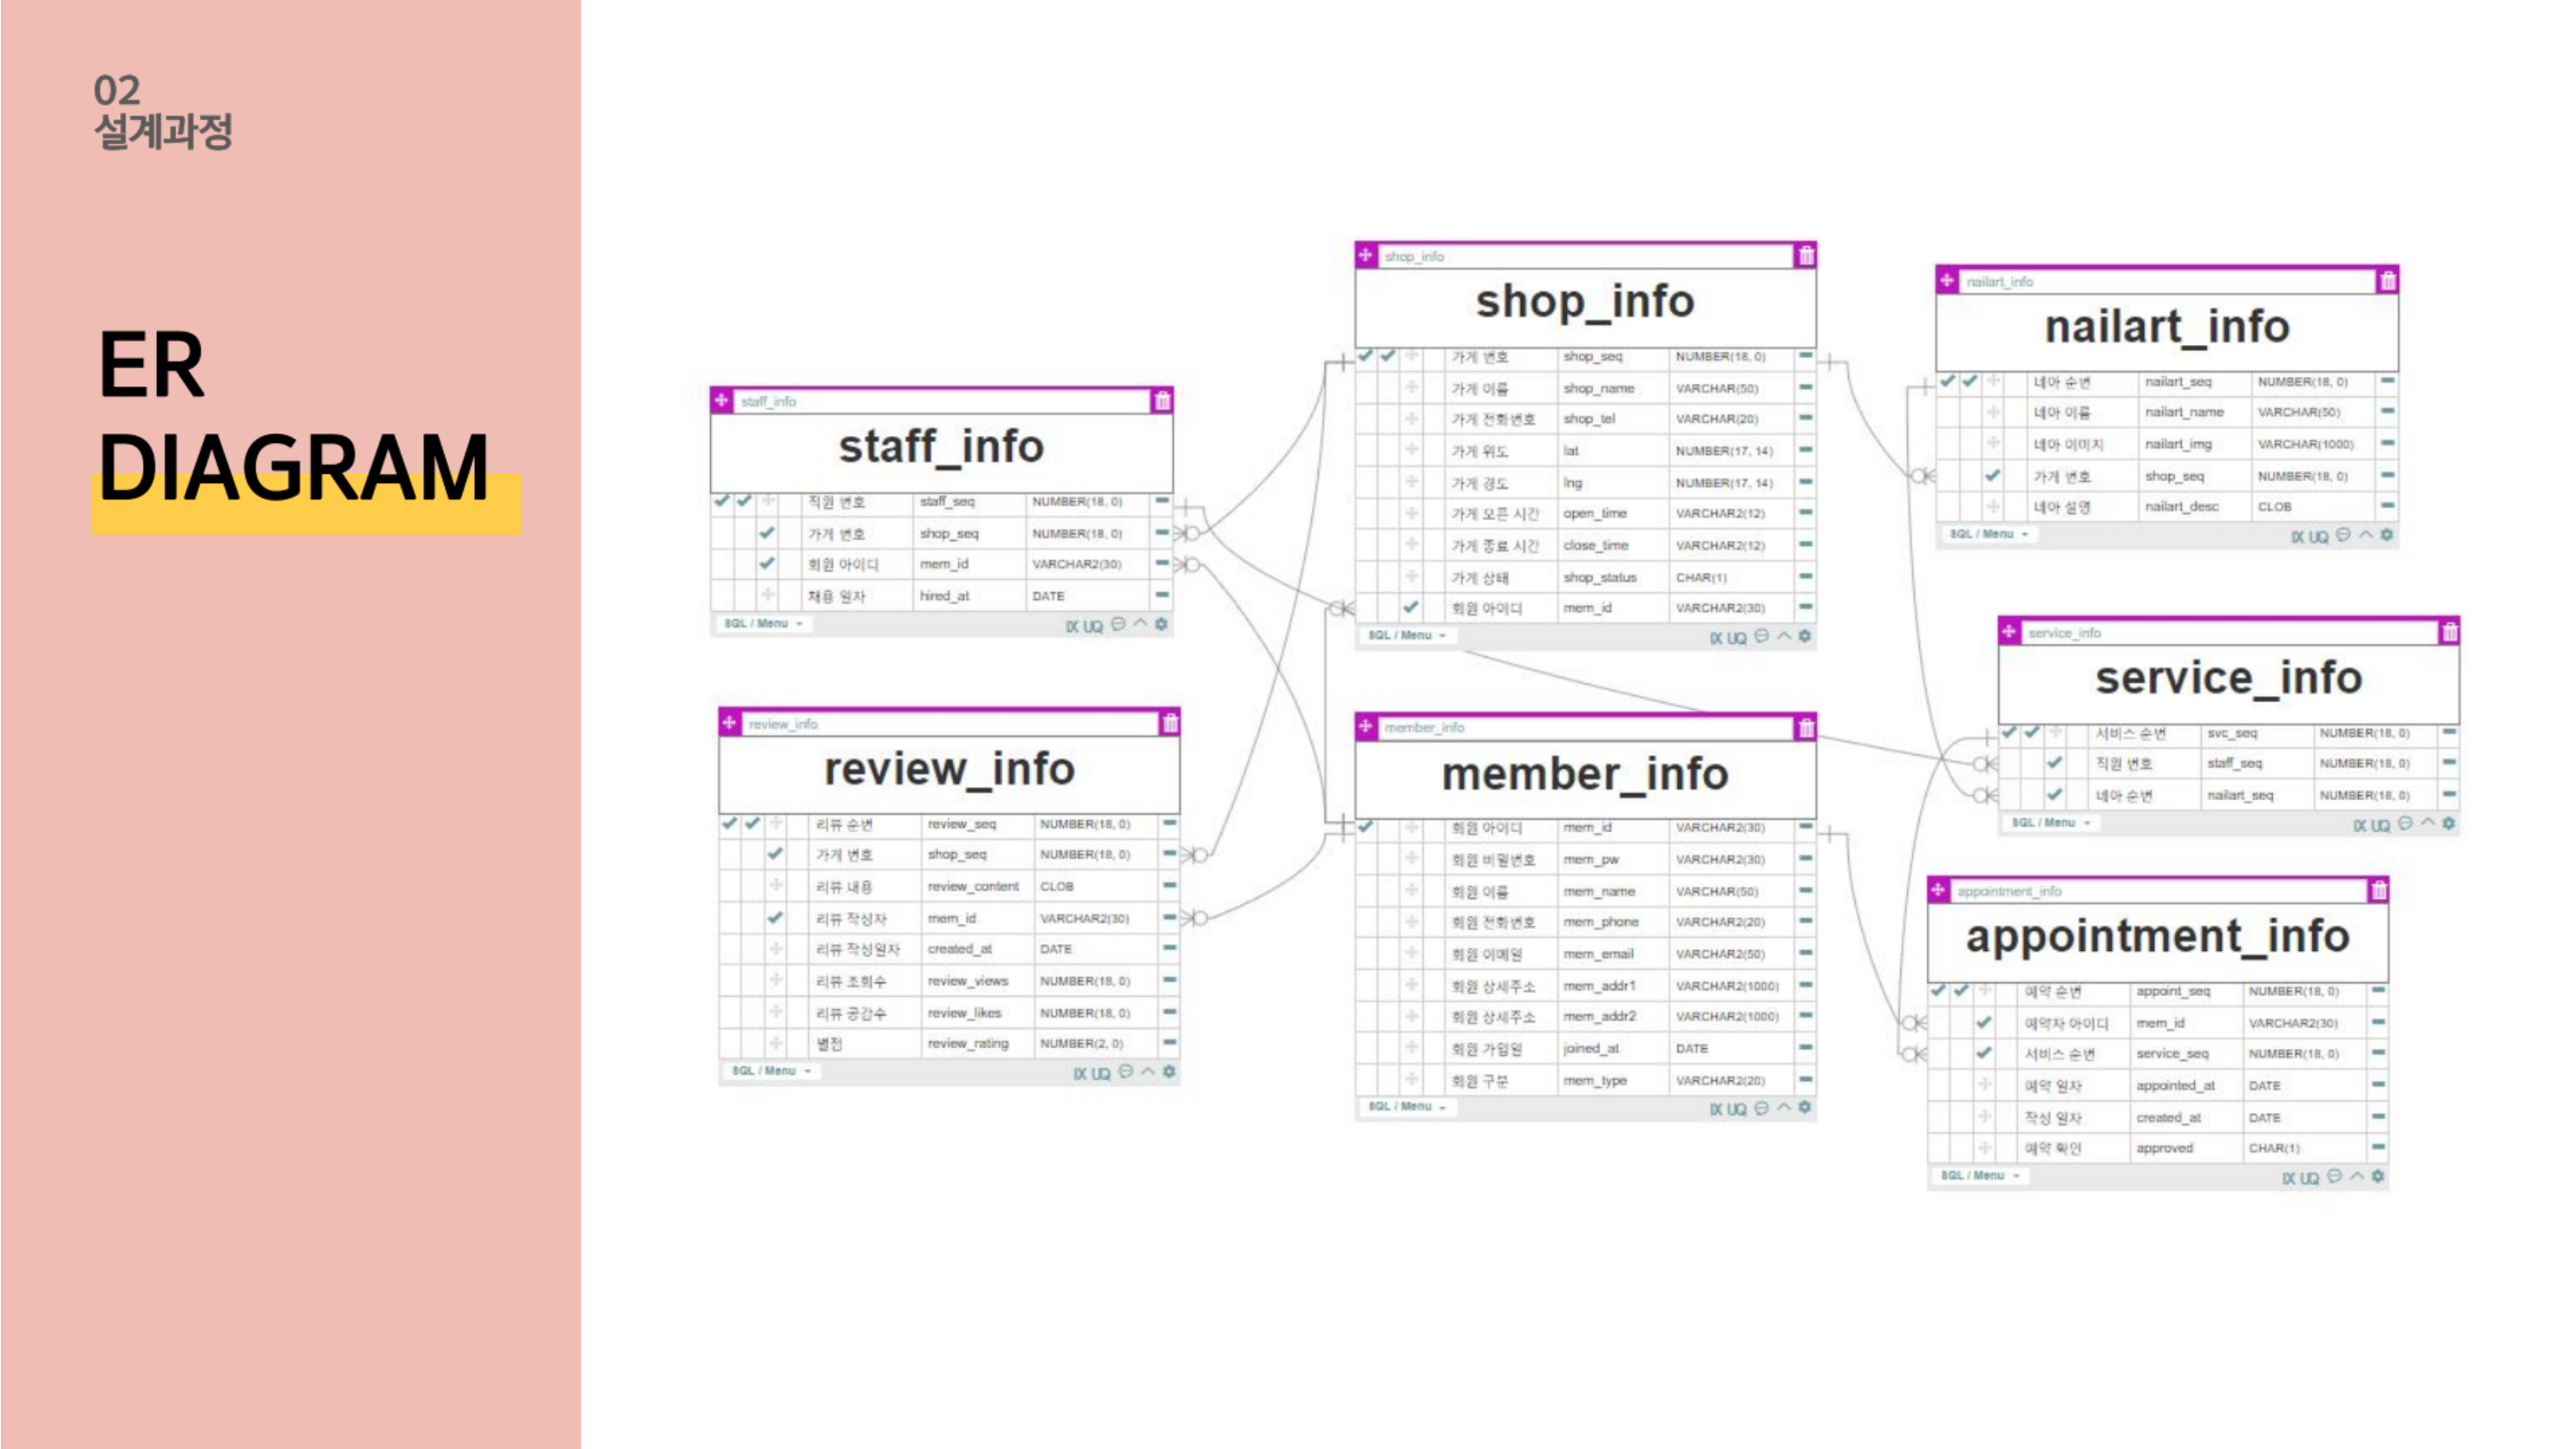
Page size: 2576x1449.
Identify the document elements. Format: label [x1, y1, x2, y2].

picture [64, 261, 585, 602]
picture [82, 52, 268, 197]
text_box [1, 0, 581, 1449]
text_box [658, 182, 2496, 1244]
